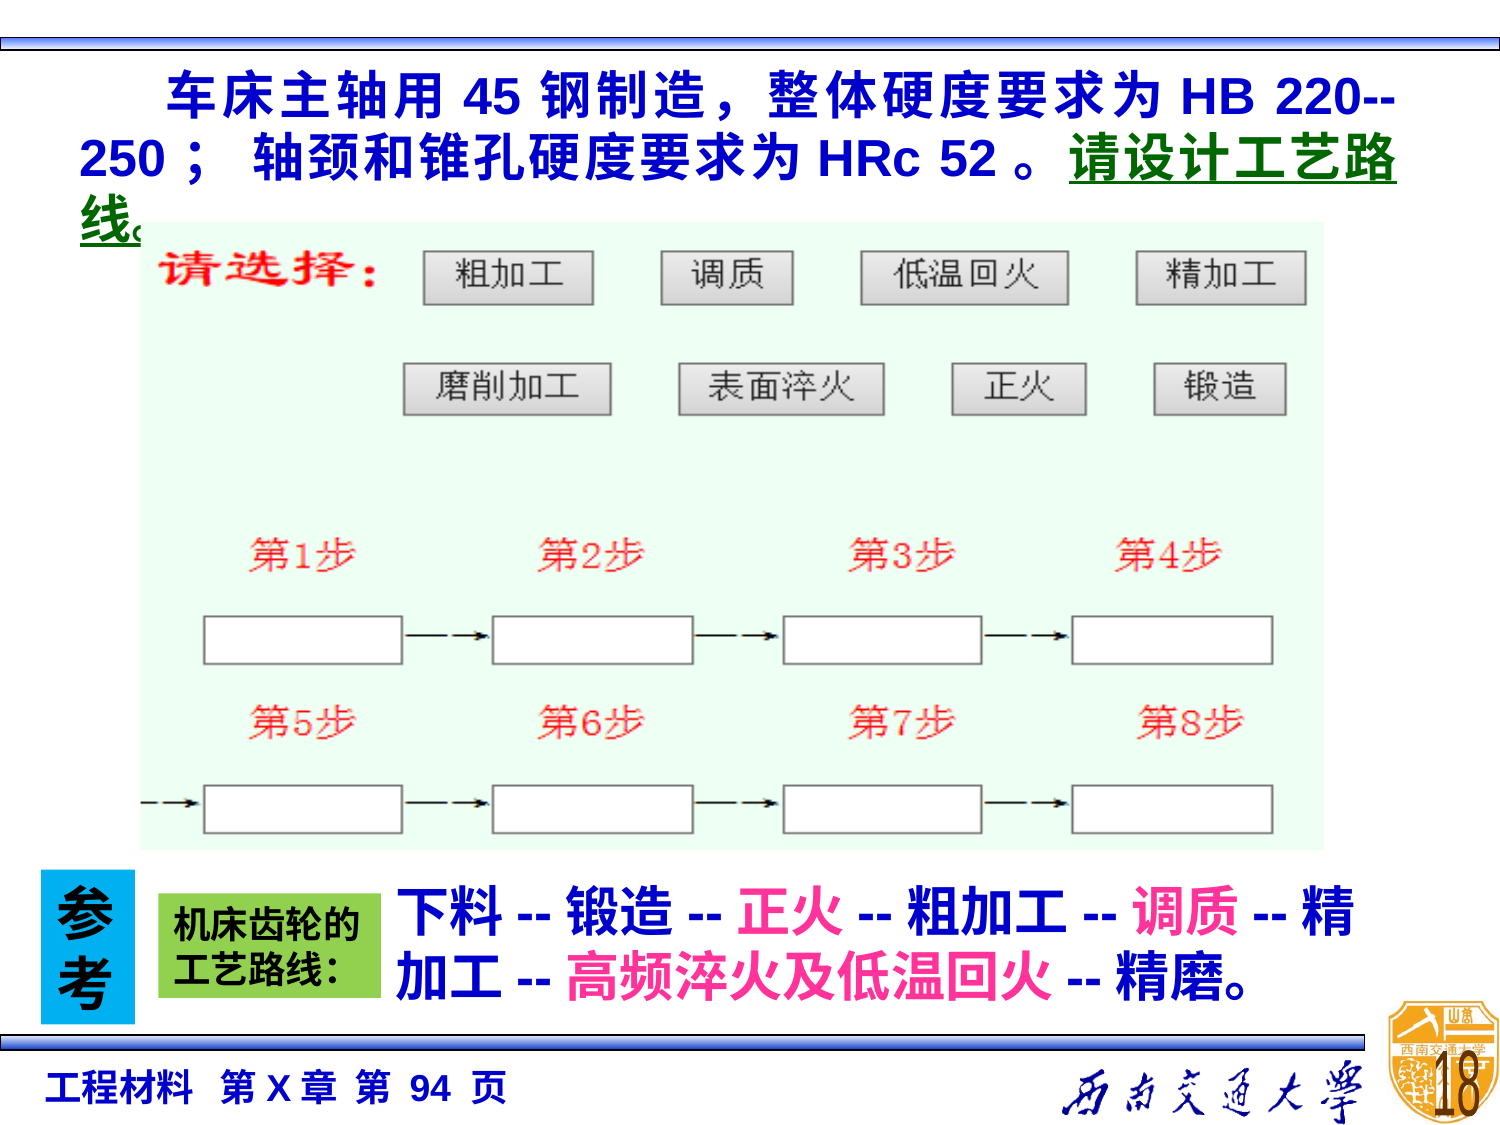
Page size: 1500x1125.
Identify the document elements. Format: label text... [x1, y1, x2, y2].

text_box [40, 869, 1412, 1027]
picture [1387, 999, 1500, 1125]
picture [140, 222, 1325, 851]
picture [1062, 1059, 1363, 1125]
text_box 车床主轴用45钢制造，整体硬度要求为HB 220--250； 轴颈和锥孔硬度要求为HRc 52。请设计工艺路线。 [64, 54, 1412, 257]
